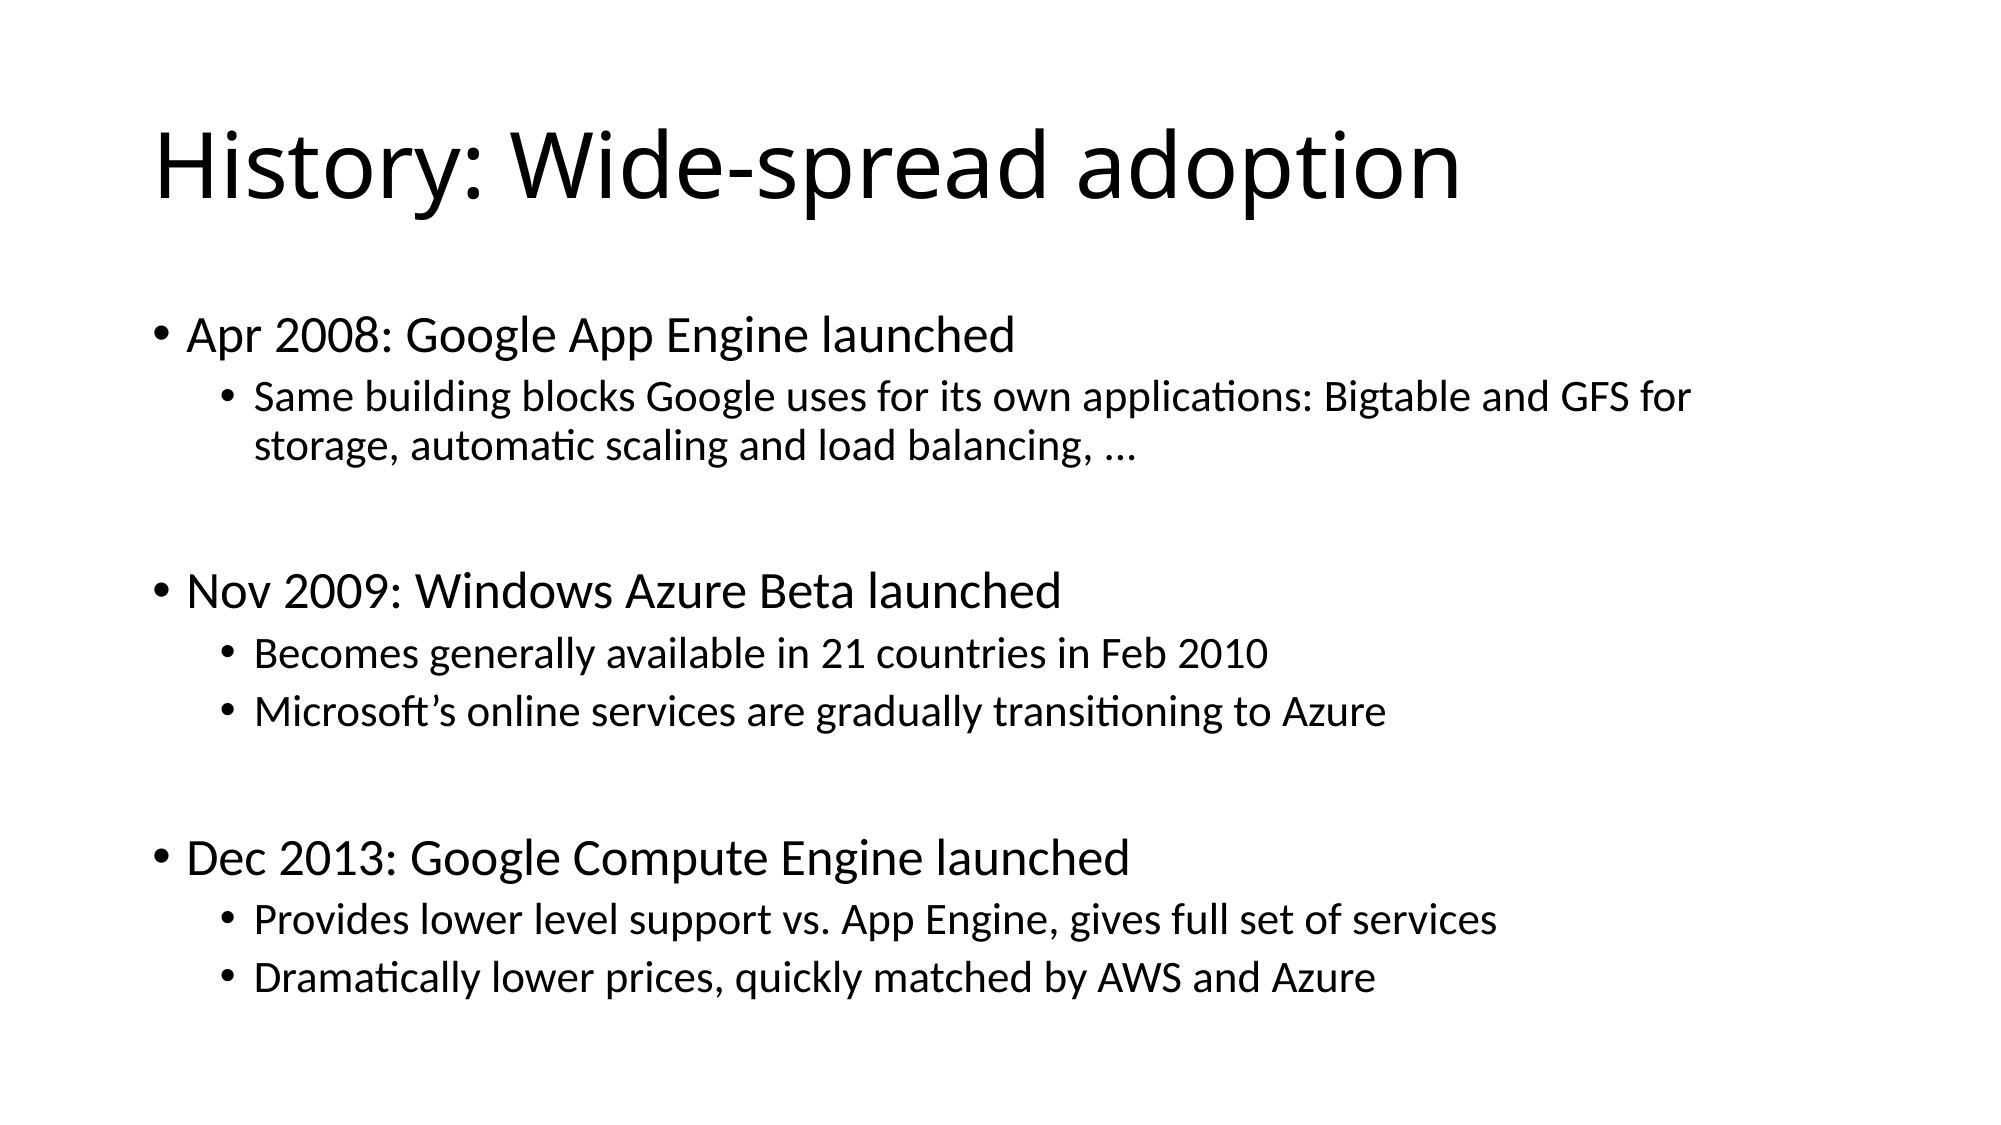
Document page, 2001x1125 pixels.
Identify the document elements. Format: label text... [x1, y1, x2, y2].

list Apr 2008: Google App Engine launched Same building blocks Google uses for its own applications: Bigtable and GFS for storage, automatic scaling and load balancing, ... Nov 2009: Windows Azure Beta launched Becomes generally available in 21 countries in Feb 2010 Microsoft’s online services are gradually transitioning to Azure Dec 2013: Google Compute Engine launched Provides lower level support vs. App Engine, gives full set of services Dramatically lower prices, quickly matched by AWS and Azure [137, 299, 1863, 1014]
title History: Wide-spread adoption [137, 59, 1863, 278]
